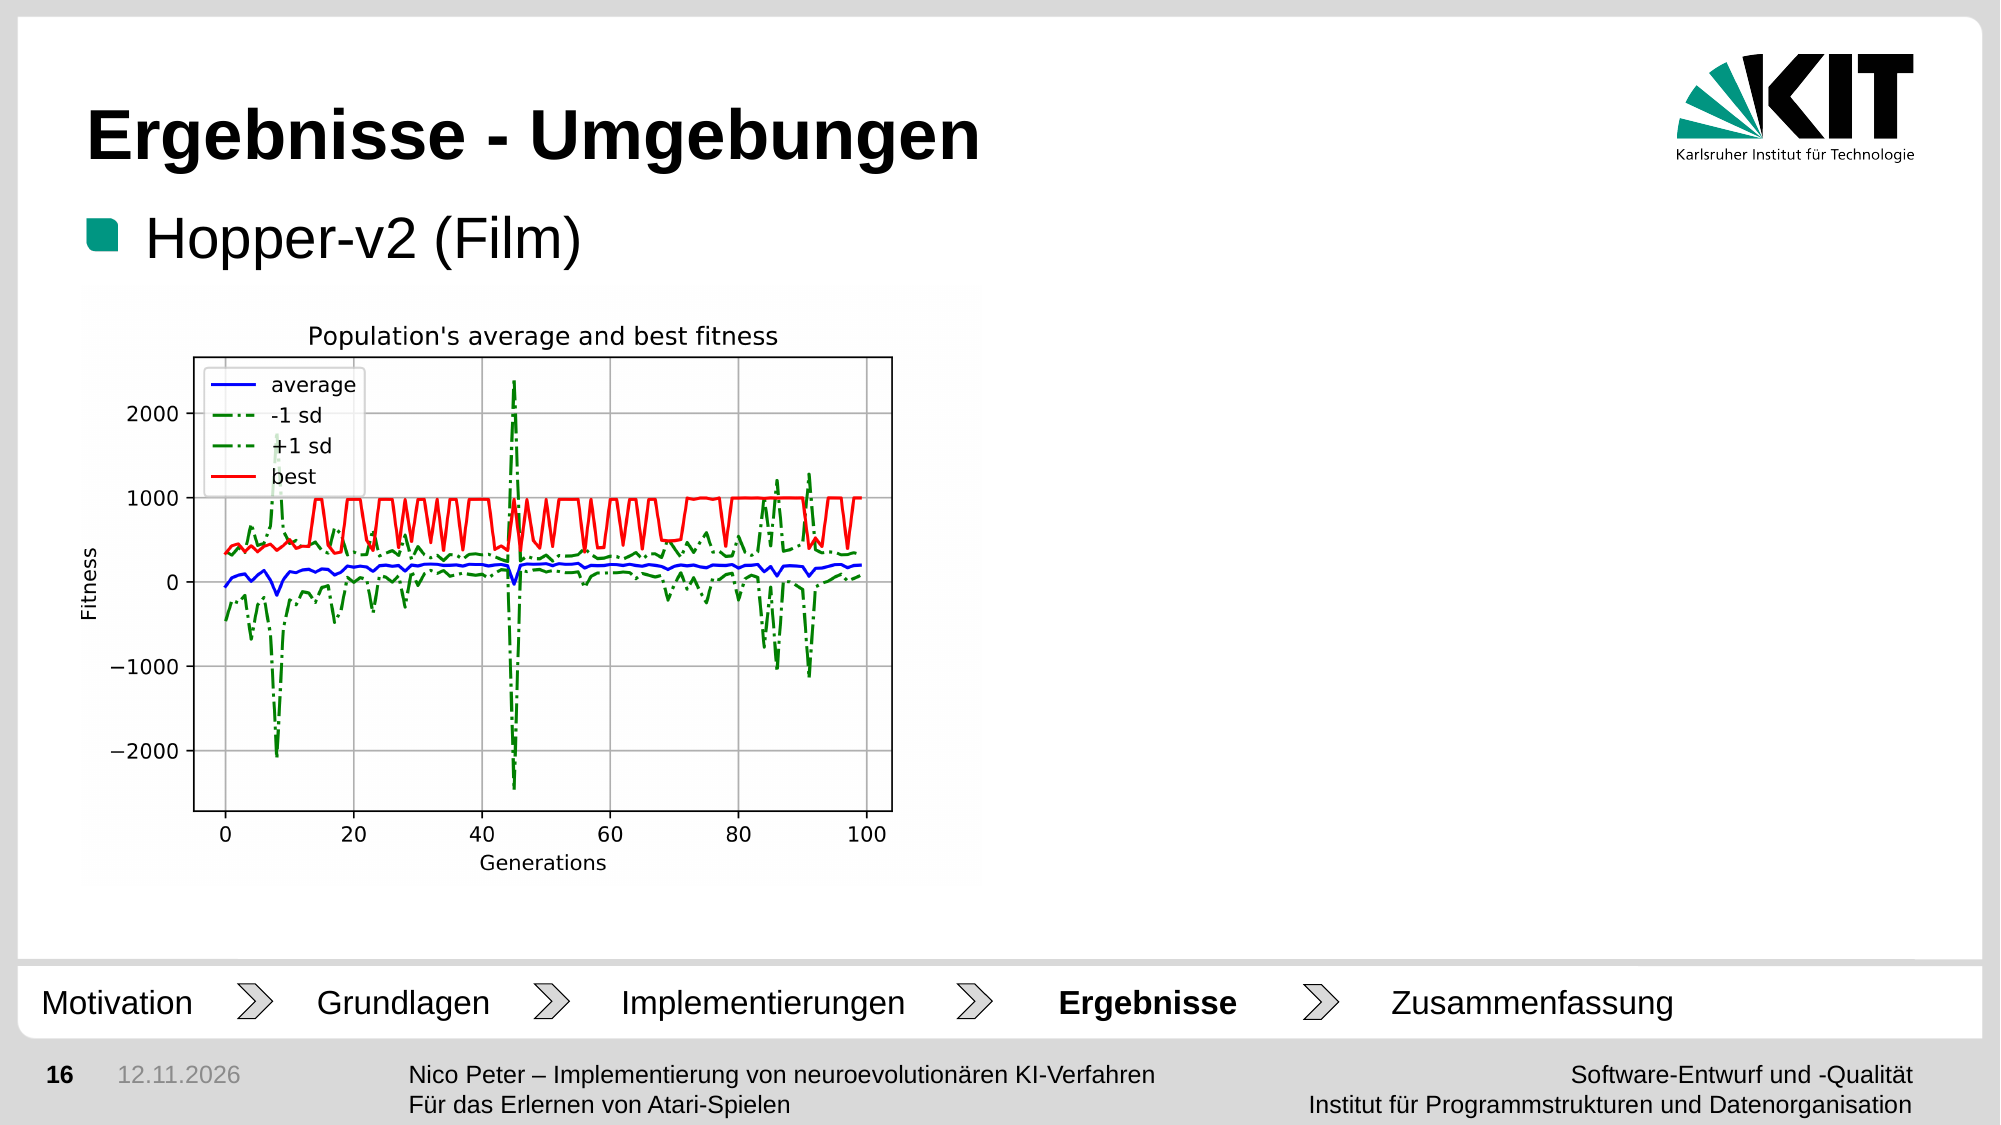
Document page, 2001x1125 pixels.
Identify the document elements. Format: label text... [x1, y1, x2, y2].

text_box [15, 962, 2000, 1029]
slide_number 16 [45, 1058, 118, 1119]
title Ergebnisse - Umgebungen [86, 71, 1592, 175]
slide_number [118, 1058, 397, 1119]
list Hopper-v2 (Film) [86, 208, 1914, 962]
picture [0, 0, 2000, 1125]
